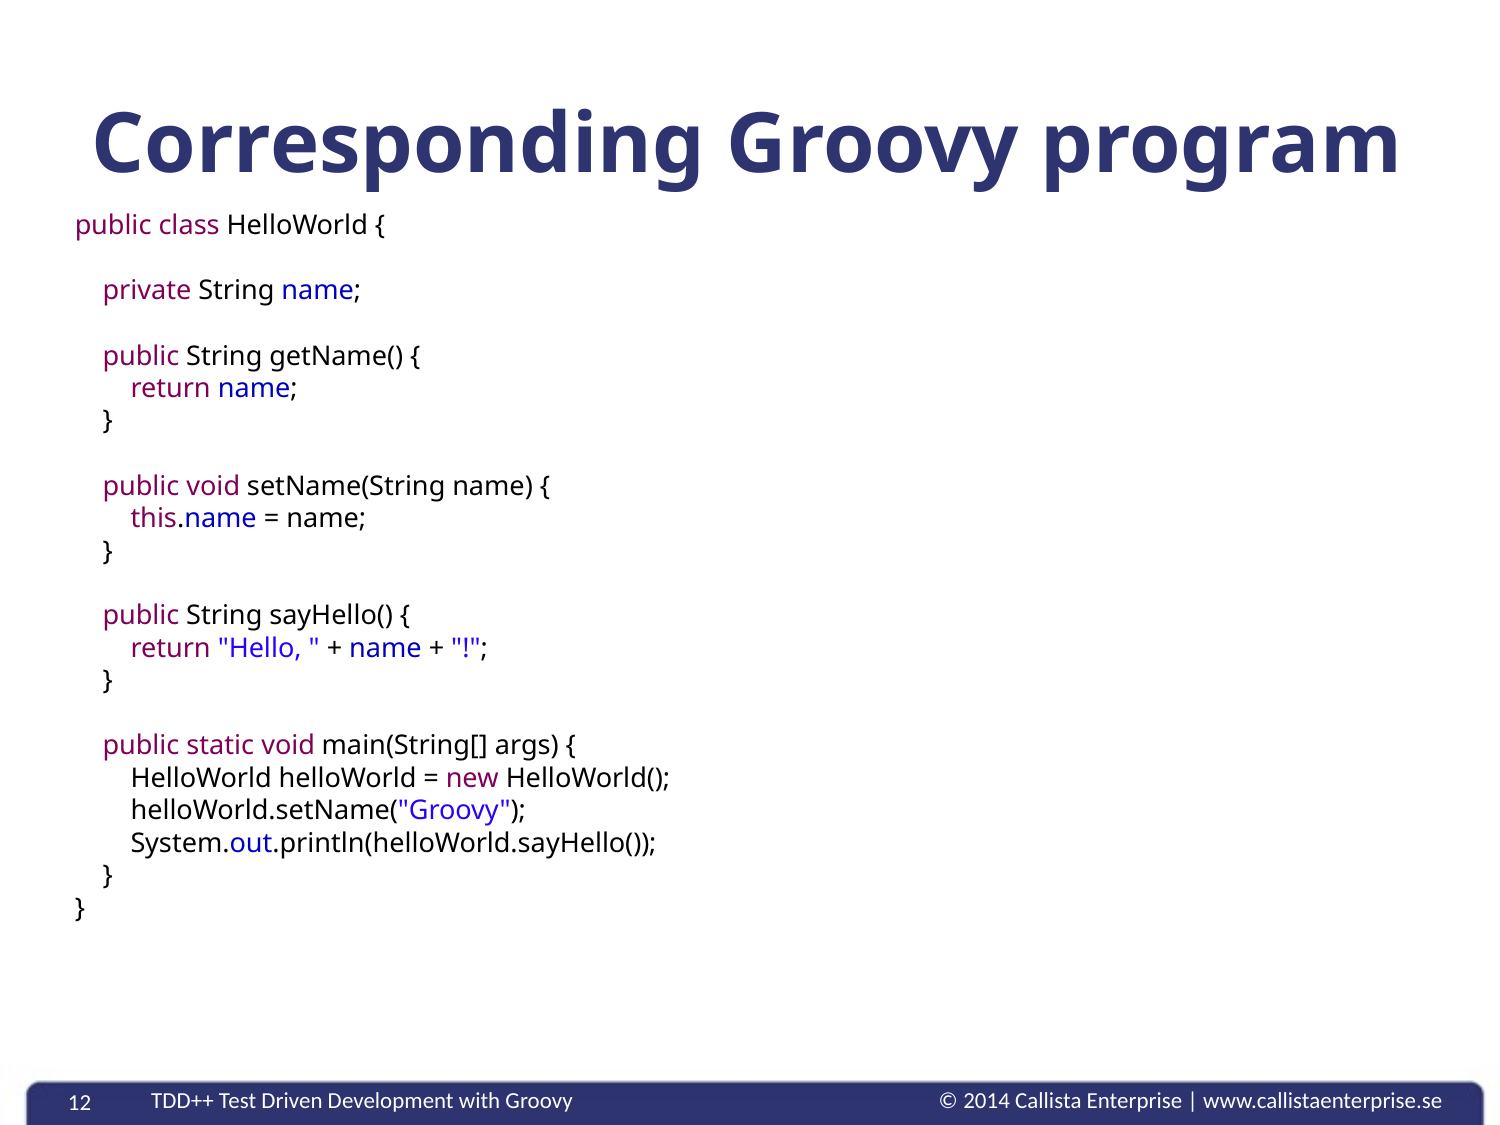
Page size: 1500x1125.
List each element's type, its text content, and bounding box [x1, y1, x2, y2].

picture [0, 0, 1500, 1125]
list public class HelloWorld { private String name; public String getName() { return name; } public void setName(String name) { this.name = name; } public String sayHello() { return "Hello, " + name + "!"; } public static void main(String[] args) { HelloWorld helloWorld = new HelloWorld(); helloWorld.setName("Groovy"); System.out.println(helloWorld.sayHello()); } } [74, 207, 1425, 997]
title Corresponding Groovy program [74, 45, 1425, 207]
